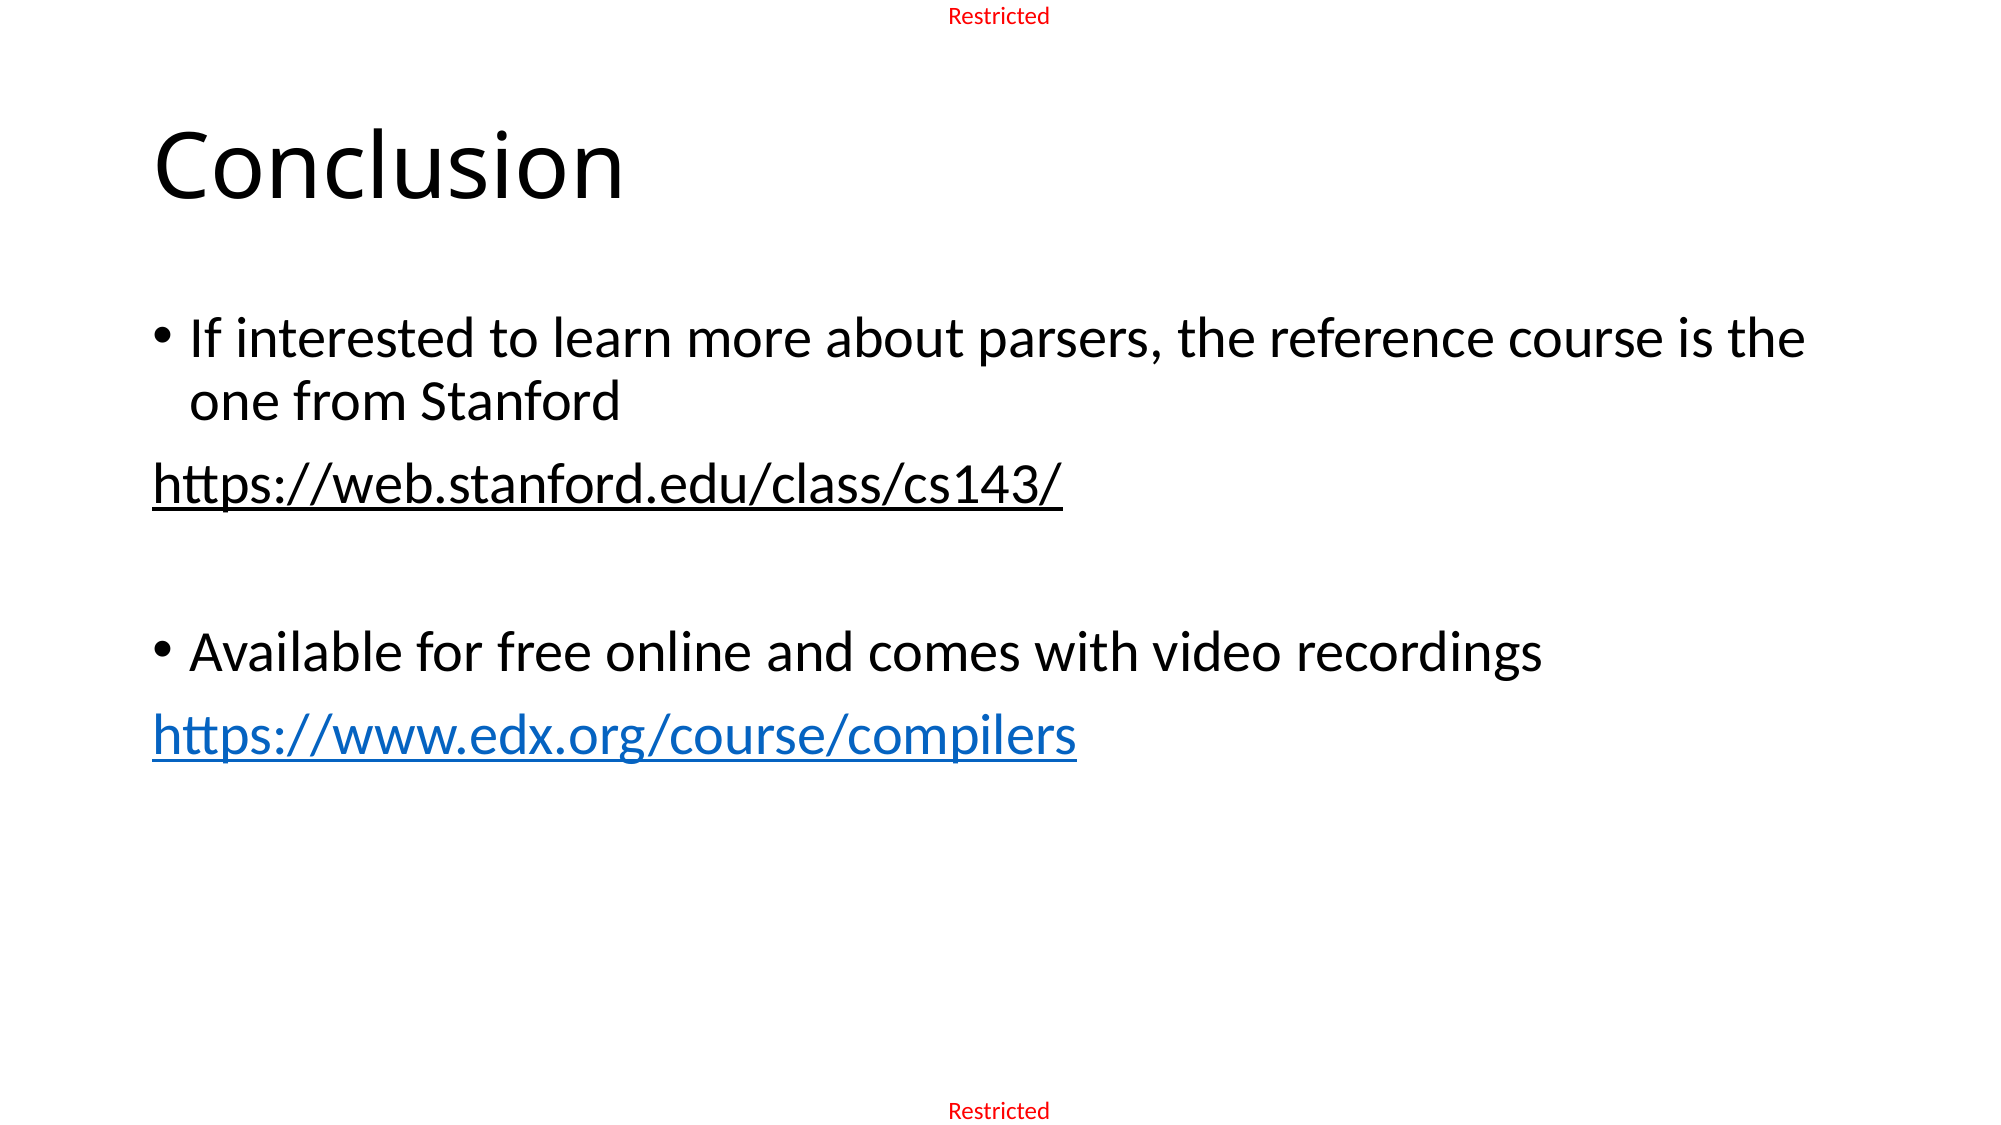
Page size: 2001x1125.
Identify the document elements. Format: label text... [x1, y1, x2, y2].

list If interested to learn more about parsers, the reference course is the one from Stanford https://web.stanford.edu/class/cs143/ Available for free online and comes with video recordings https://www.edx.org/course/compilers [137, 299, 1863, 1125]
title Conclusion [137, 59, 1863, 278]
